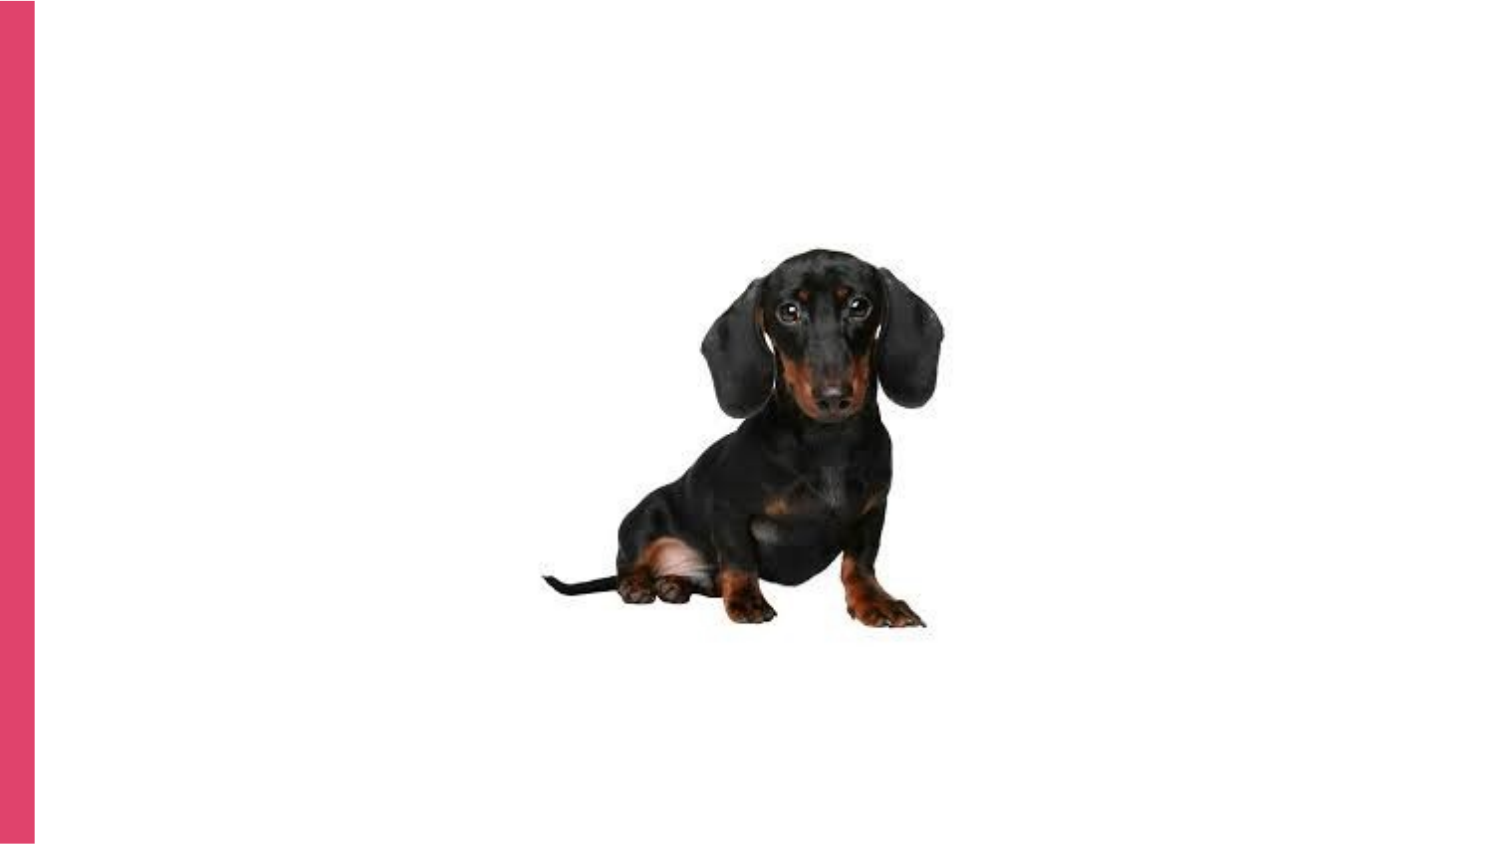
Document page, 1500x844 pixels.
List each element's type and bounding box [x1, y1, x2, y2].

text_box [0, 0, 35, 844]
text_box [507, 228, 981, 650]
